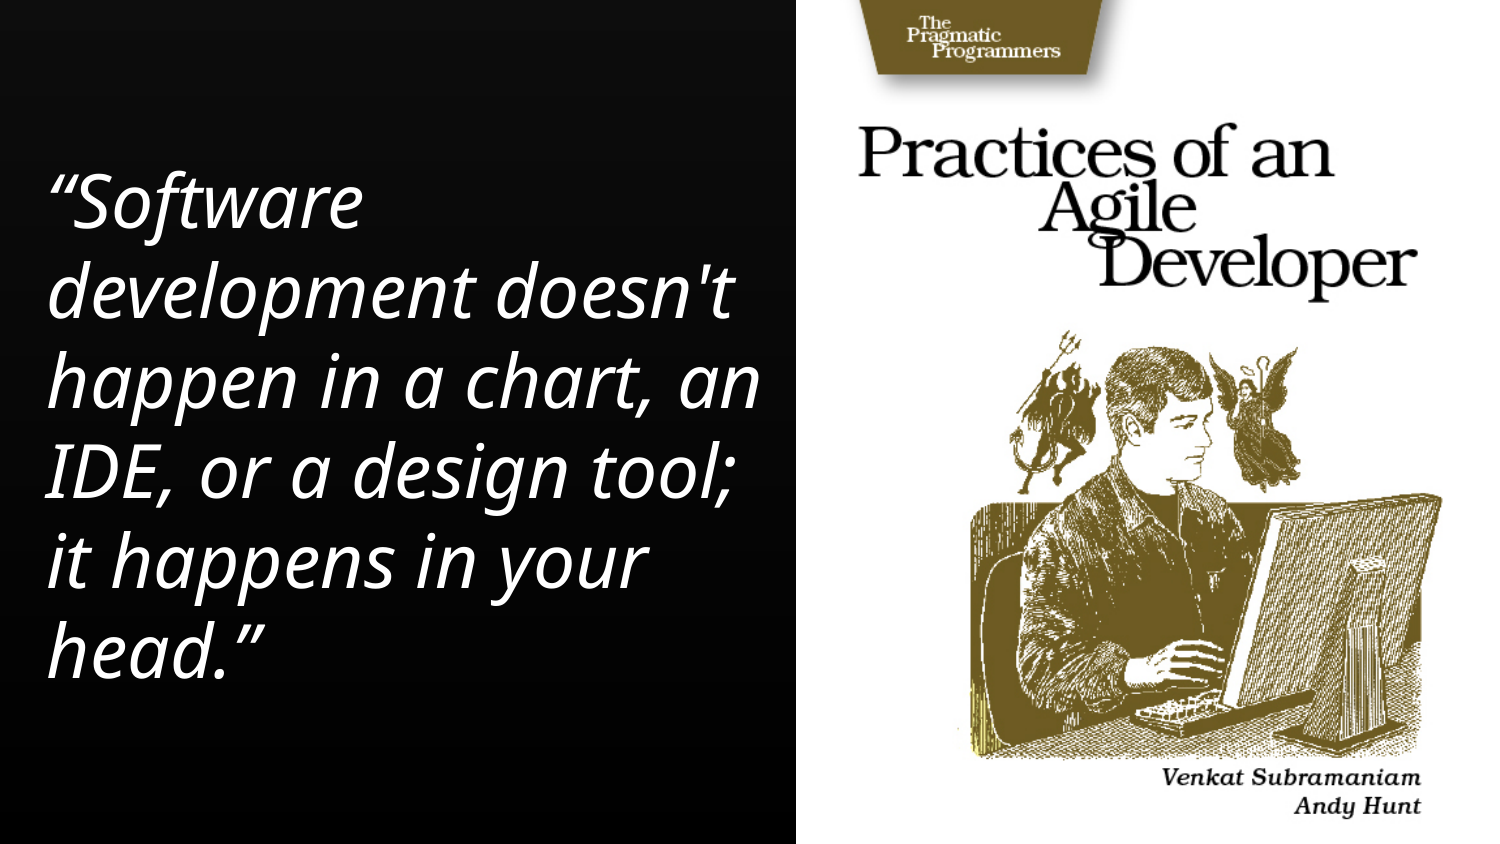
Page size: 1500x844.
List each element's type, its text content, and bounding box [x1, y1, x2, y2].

picture [796, 0, 1500, 844]
text_box “Software development doesn't happen in a chart, an IDE, or a design tool; it happens in your head.” [31, 48, 785, 798]
